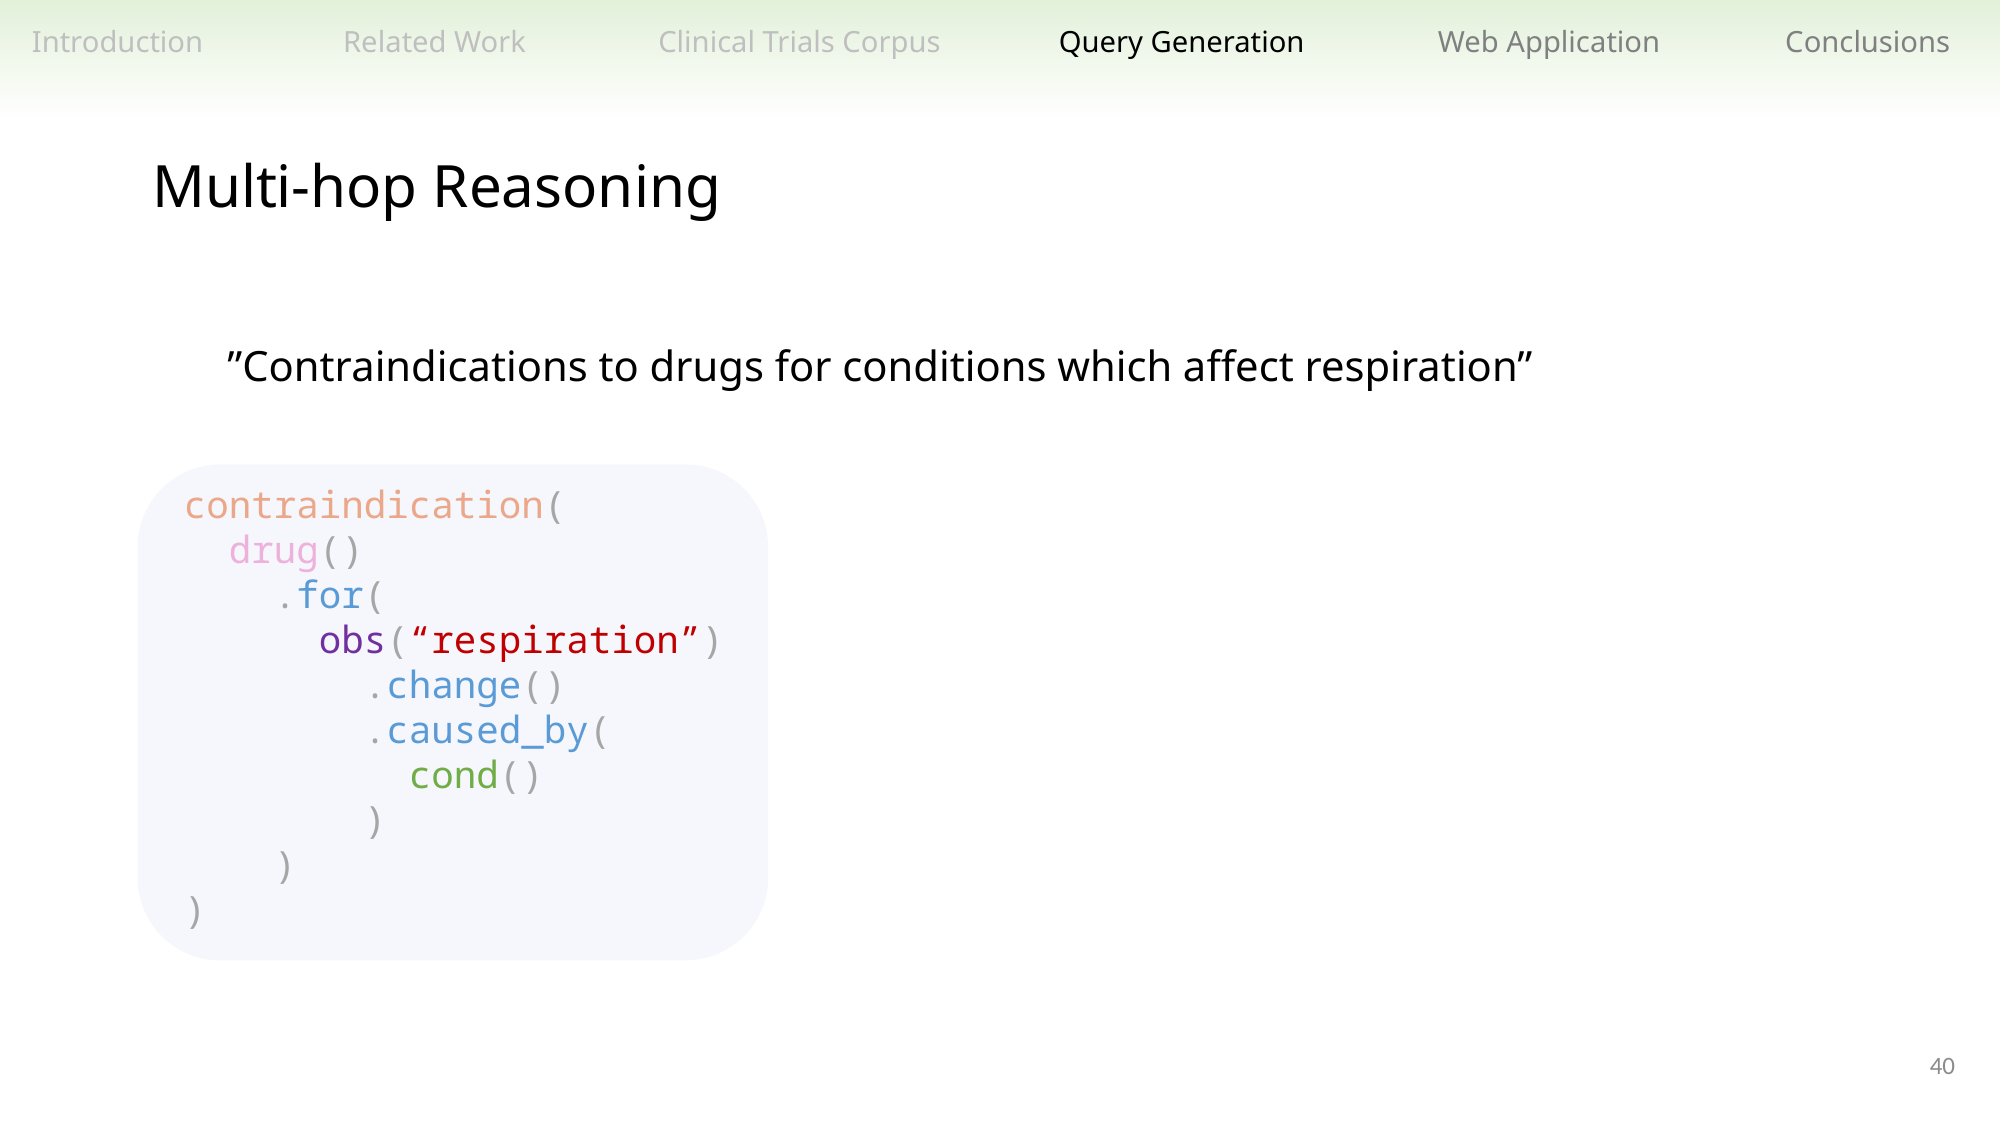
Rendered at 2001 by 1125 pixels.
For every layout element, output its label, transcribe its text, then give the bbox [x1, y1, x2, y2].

text_box ”Contraindications to drugs for conditions which affect respiration” [137, 332, 1750, 398]
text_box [24, 15, 1963, 67]
text_box Multi-hop Reasoning [137, 141, 1076, 227]
slide_number 40 [1520, 1035, 1971, 1096]
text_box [137, 464, 834, 961]
